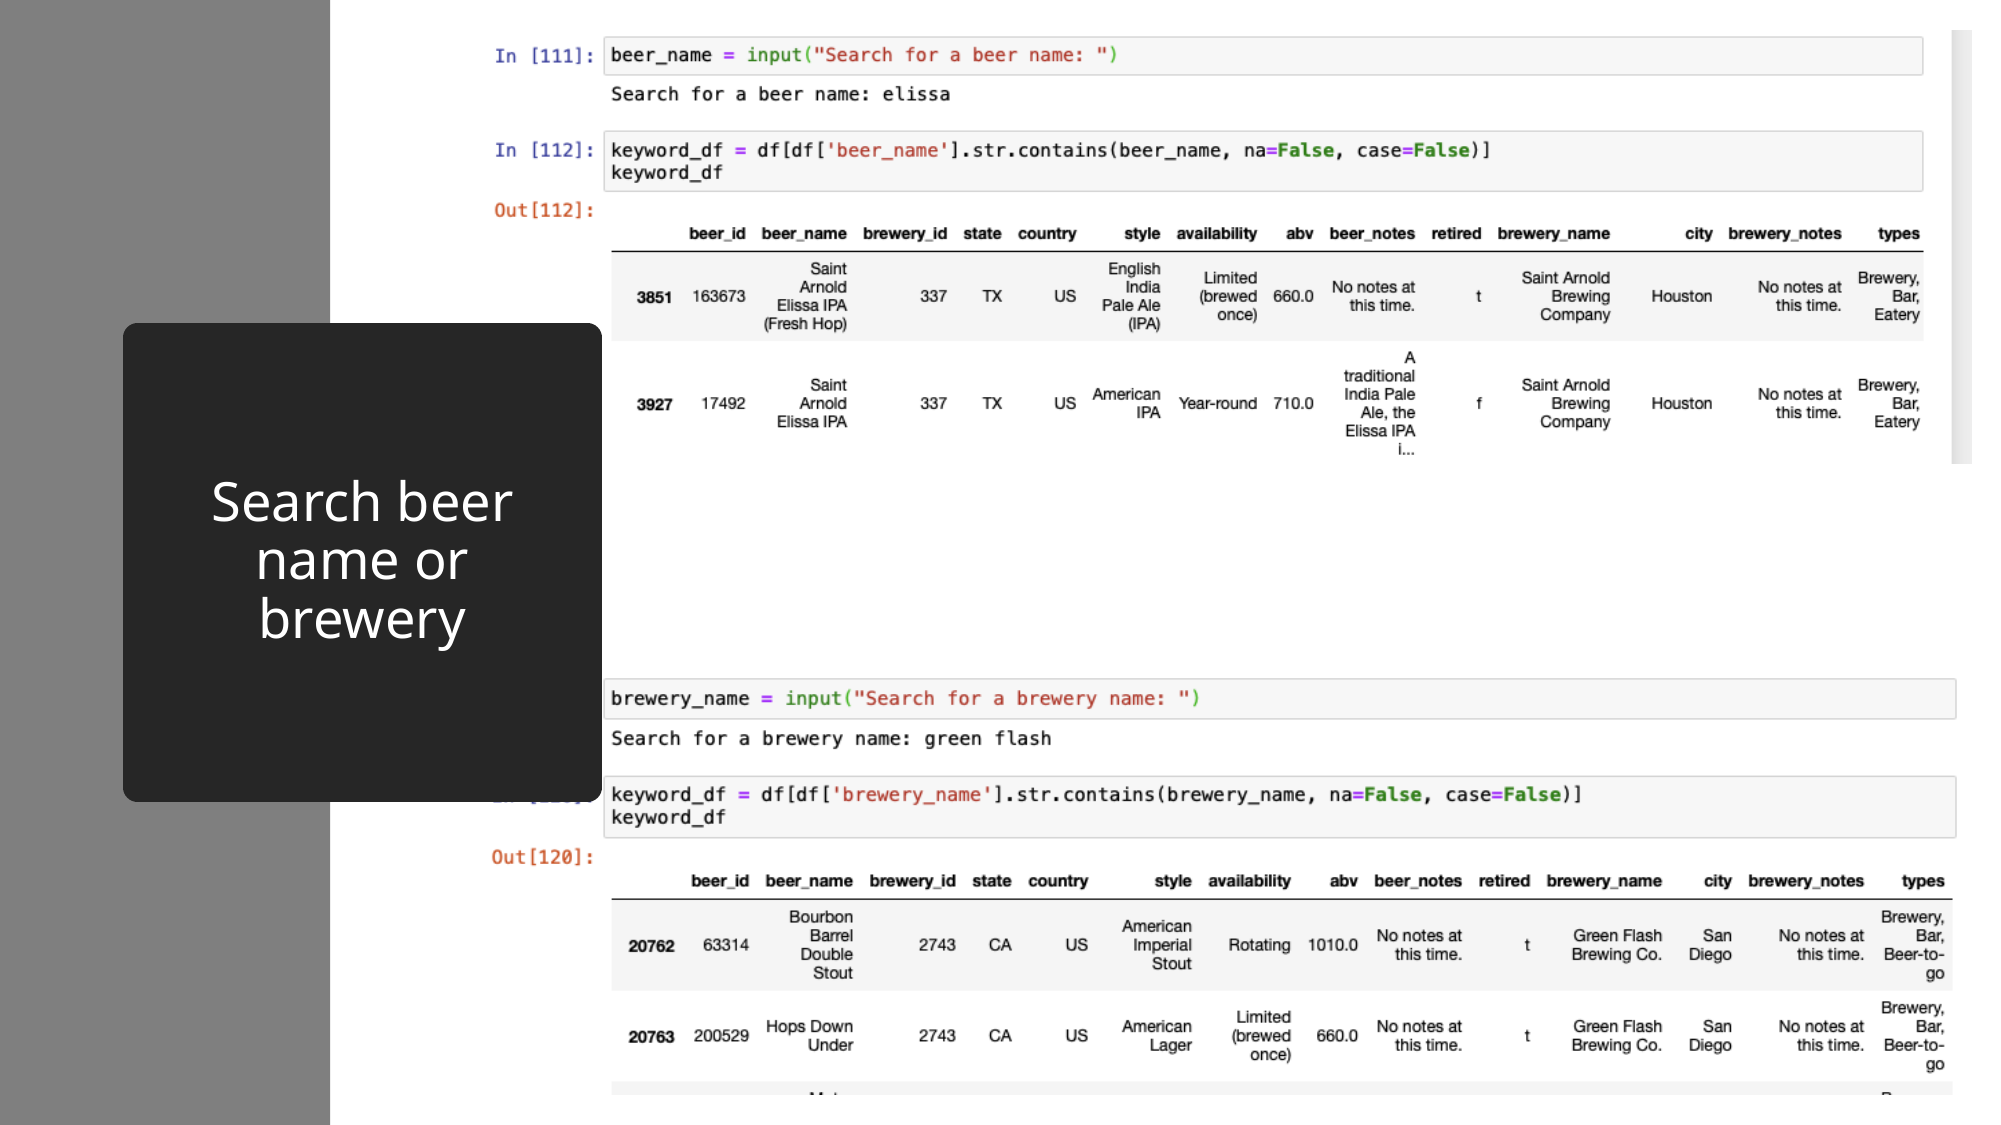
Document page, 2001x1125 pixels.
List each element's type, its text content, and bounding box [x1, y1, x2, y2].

picture [484, 677, 1972, 1095]
picture [487, 30, 1972, 464]
title Search beer name or brewery [137, 337, 588, 788]
text_box [0, 0, 331, 1125]
